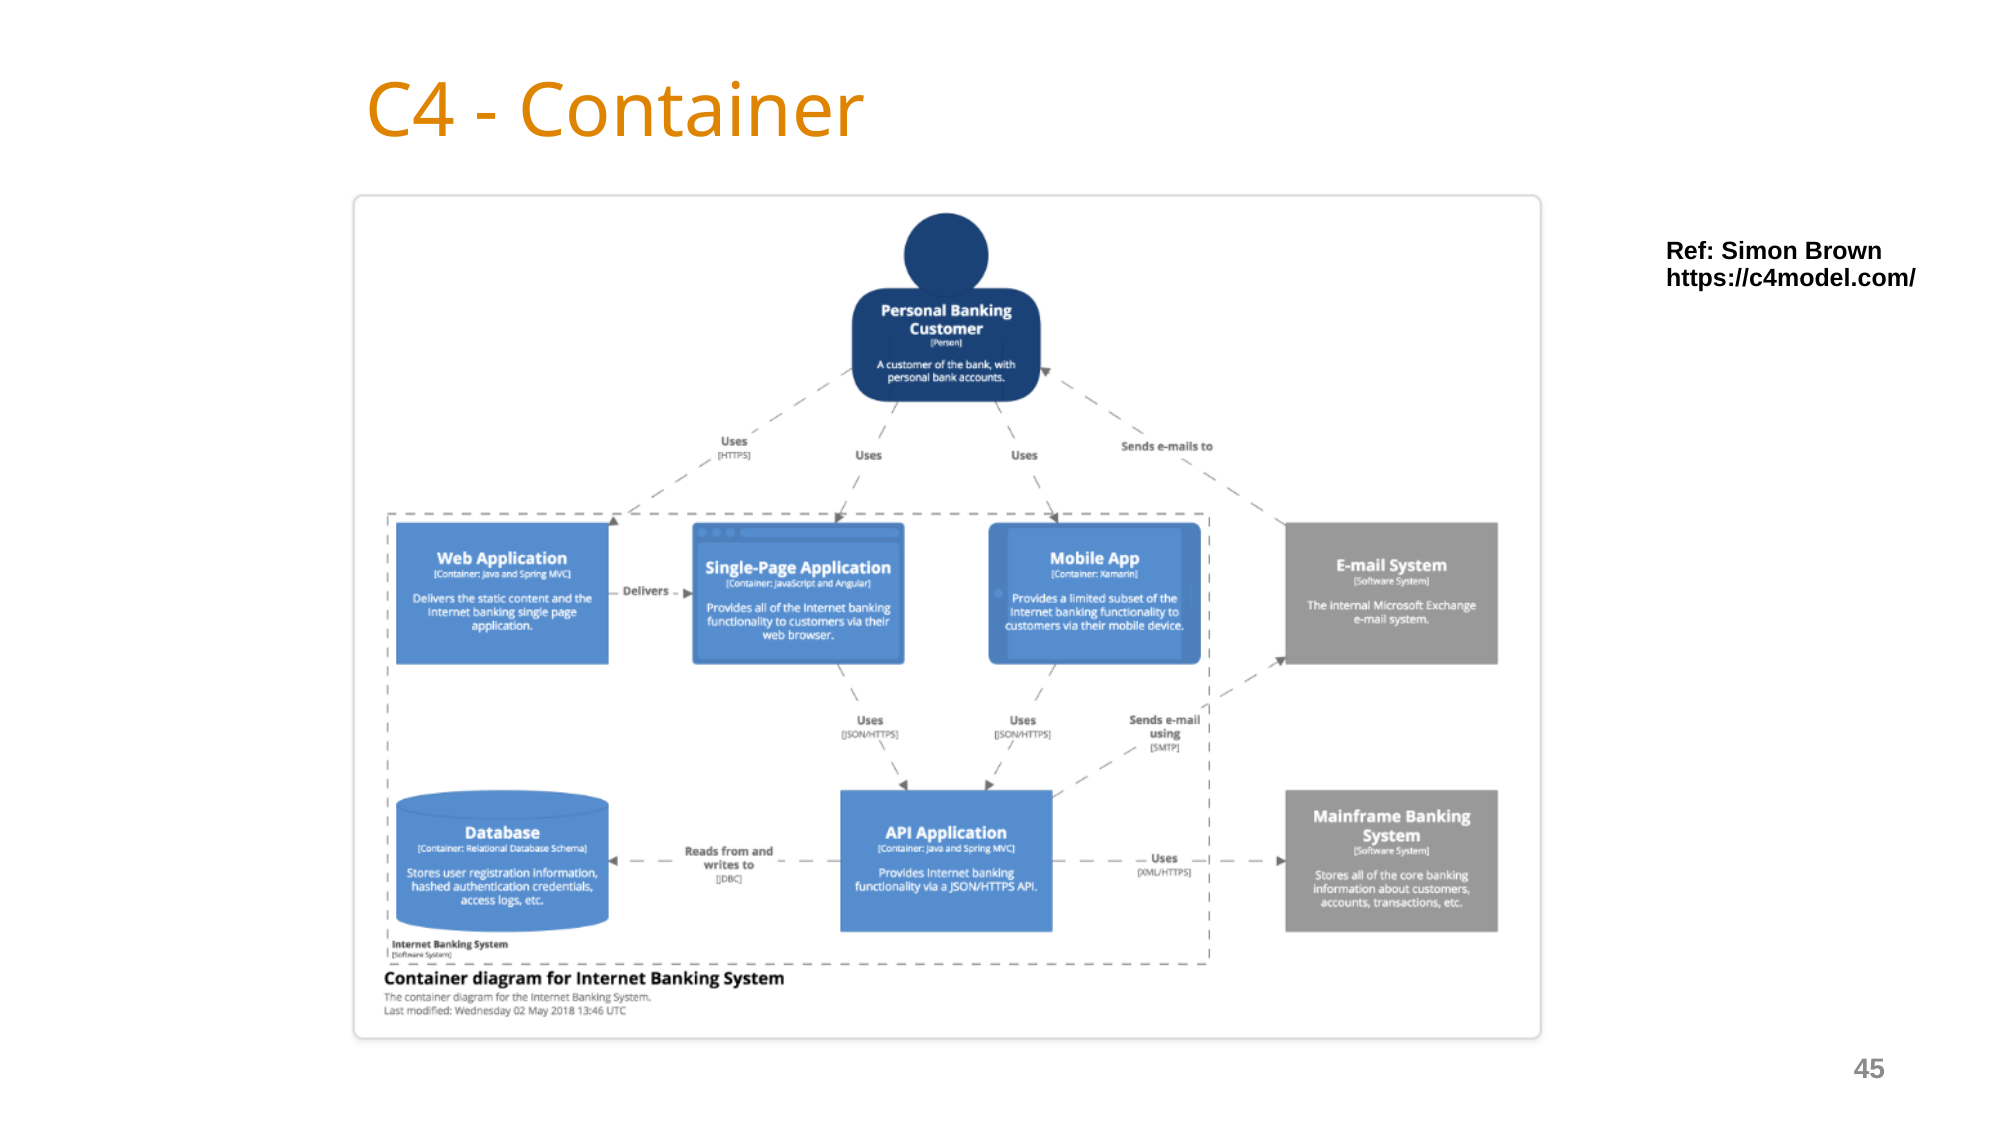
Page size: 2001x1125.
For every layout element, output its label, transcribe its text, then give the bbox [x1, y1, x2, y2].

title C4 - Container [350, 12, 1625, 200]
text_box Ref: Simon Brown https://c4model.com/ [1651, 230, 1932, 300]
slide_number 45 [1433, 1039, 1900, 1100]
picture [349, 184, 1551, 1053]
